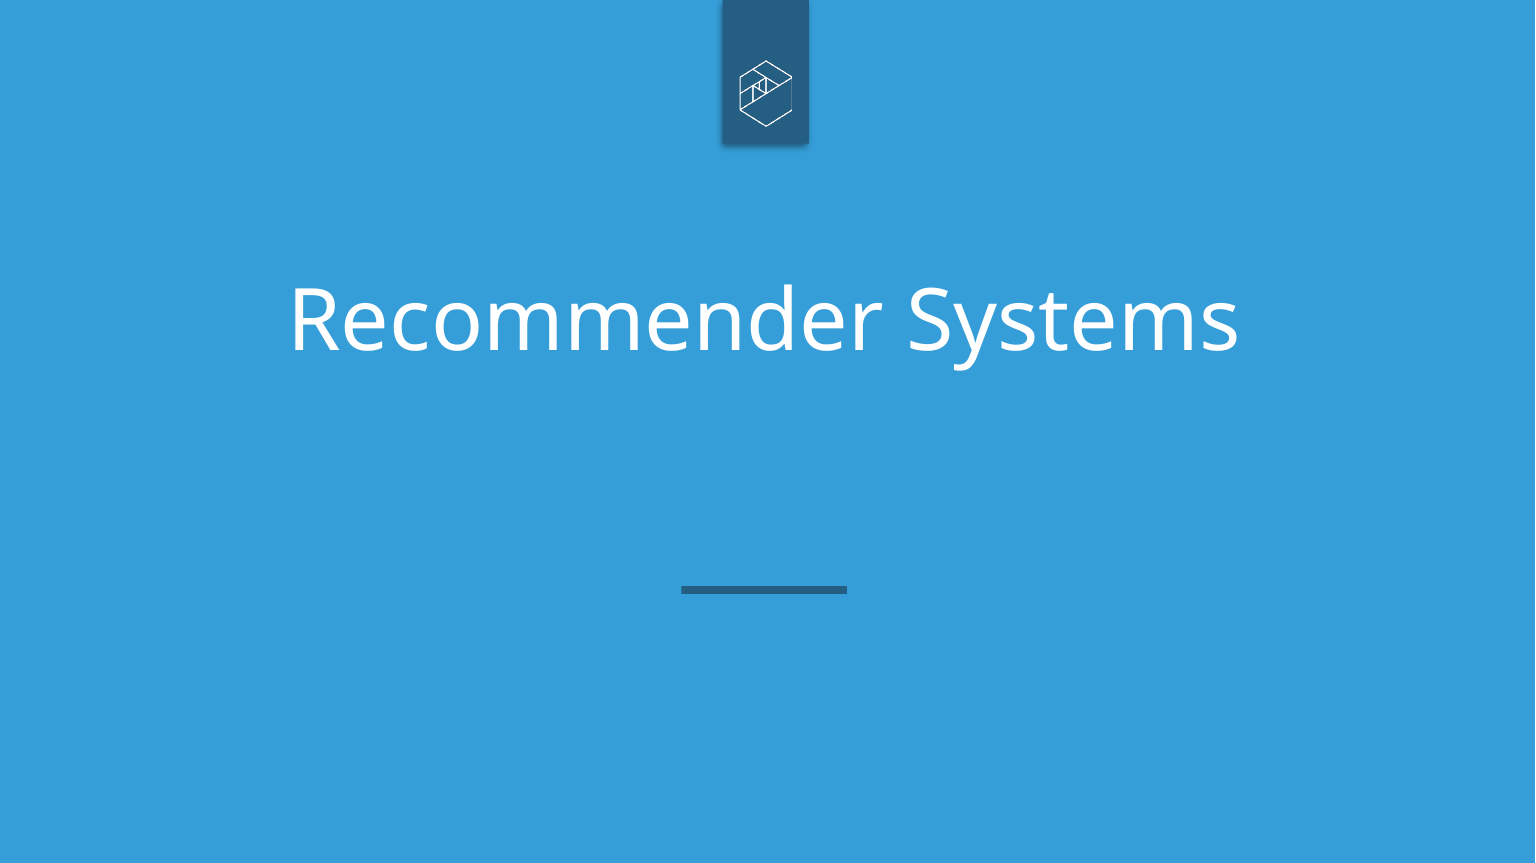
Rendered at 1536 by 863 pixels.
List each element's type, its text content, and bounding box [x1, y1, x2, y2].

title Recommender Systems [208, 256, 1320, 586]
